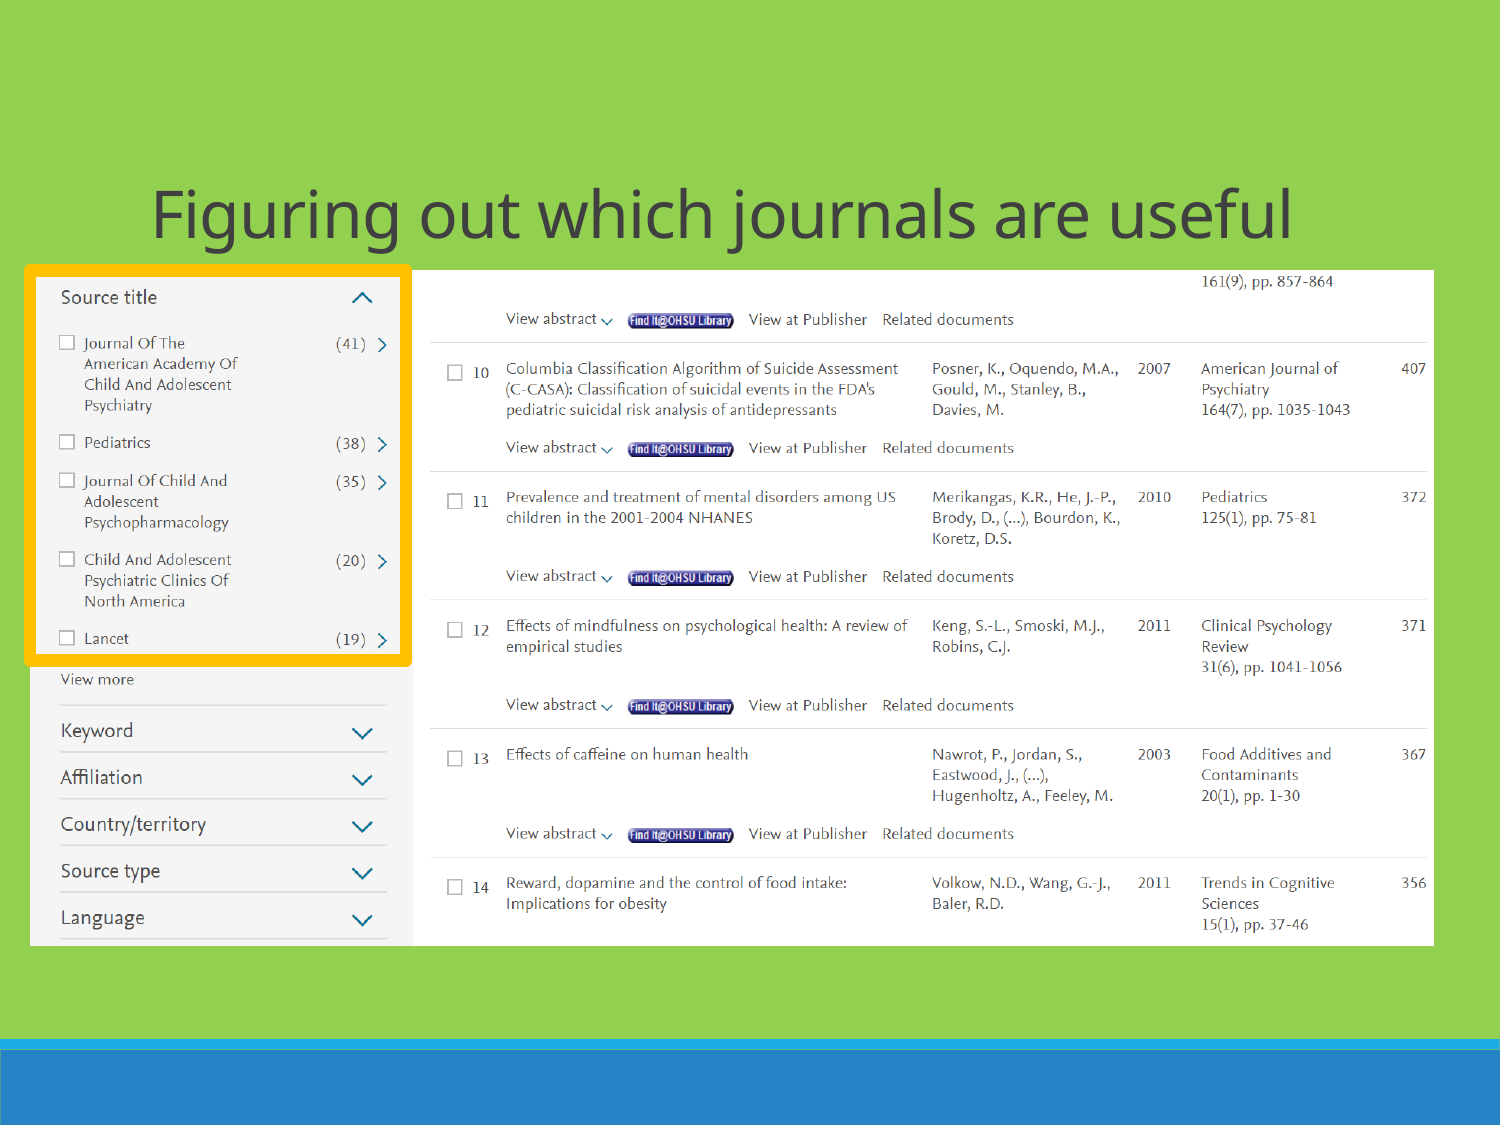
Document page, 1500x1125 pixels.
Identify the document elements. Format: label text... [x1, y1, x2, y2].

picture [29, 269, 1435, 947]
title Figuring out which journals are useful [135, 175, 1373, 260]
